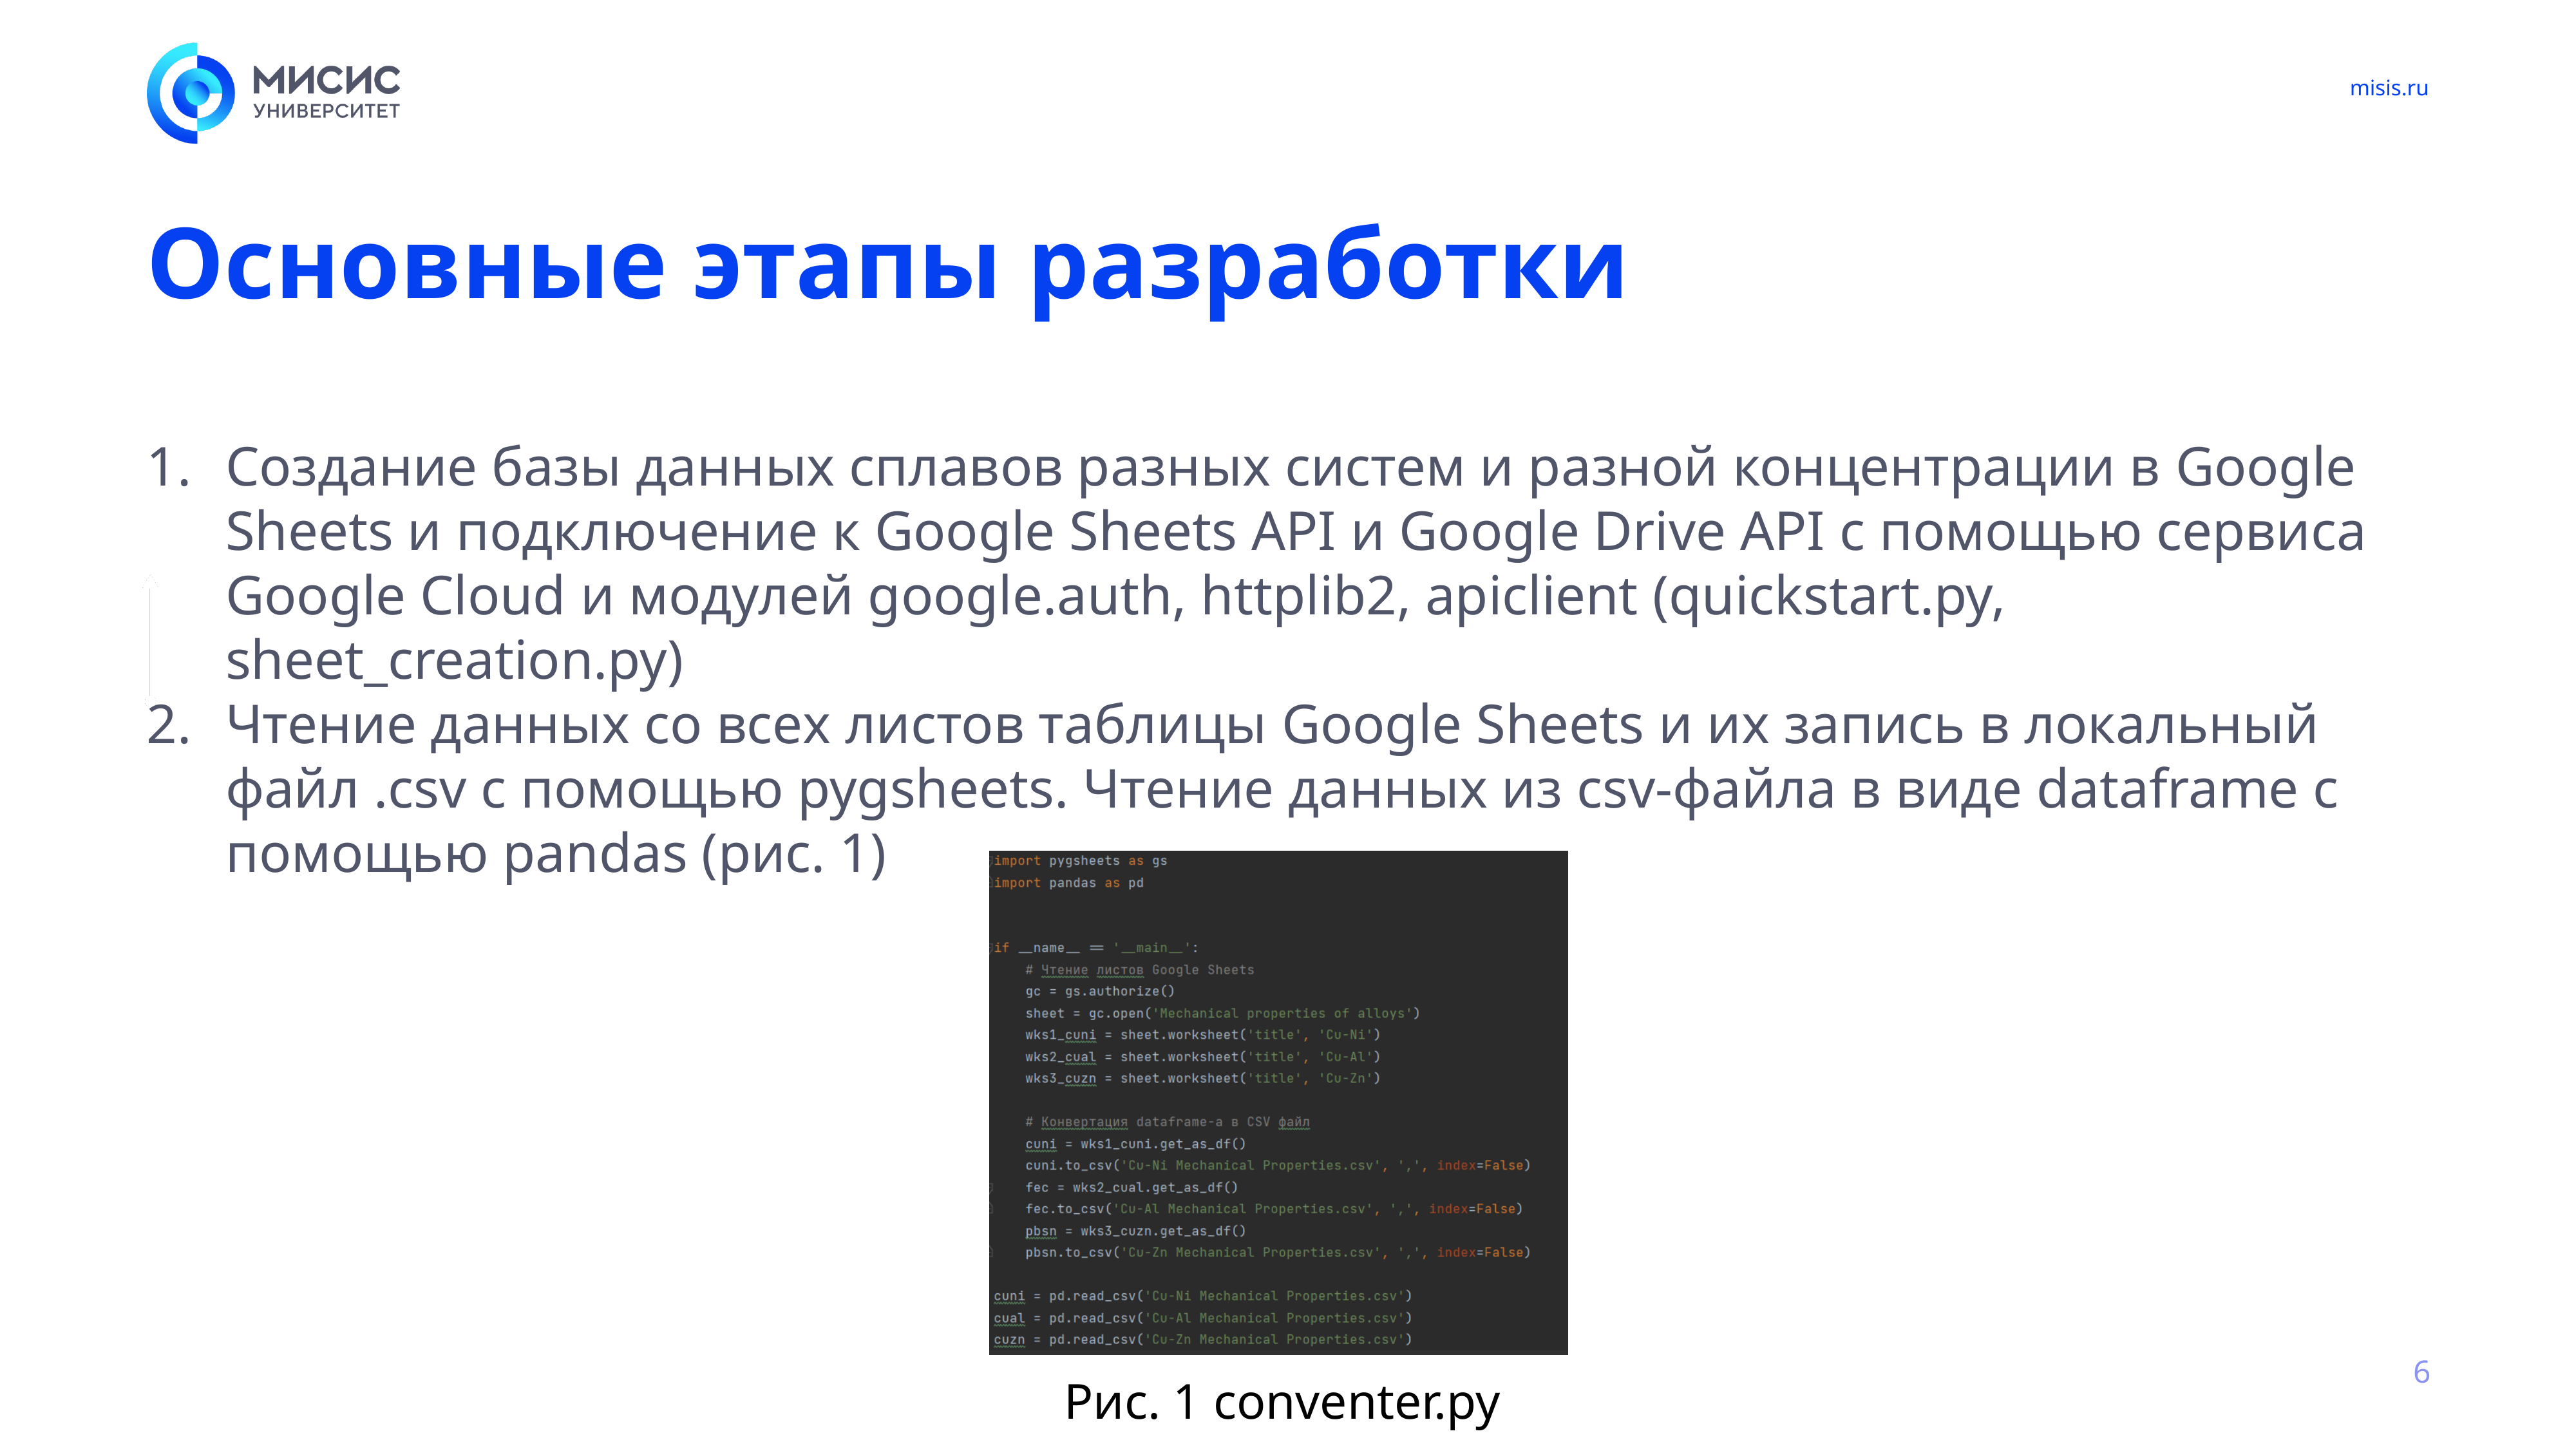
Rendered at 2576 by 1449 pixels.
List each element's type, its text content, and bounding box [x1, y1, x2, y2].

picture [147, 42, 401, 144]
slide_number 6 [2092, 1334, 2441, 1412]
title Основные этапы разработки [137, 223, 2454, 335]
text_box Рис. 1 conventer.py [1054, 1366, 2343, 1434]
picture [989, 851, 1568, 1355]
list Создание базы данных сплавов разных систем и разной концентрации в Google Sheets и подключение к Google Sheets API и Google Drive API с помощью сервиса Google Cloud и модулей google.auth, httplib2, apiclient (quickstart.py, sheet_creation.py) Чтение данных со всех листов таблицы Google Sheets и их запись в локальный файл .csv с помощью pygsheets. Чтение данных из csv-файла в виде dataframe с помощью pandas (рис. 1) [137, 427, 2441, 1303]
